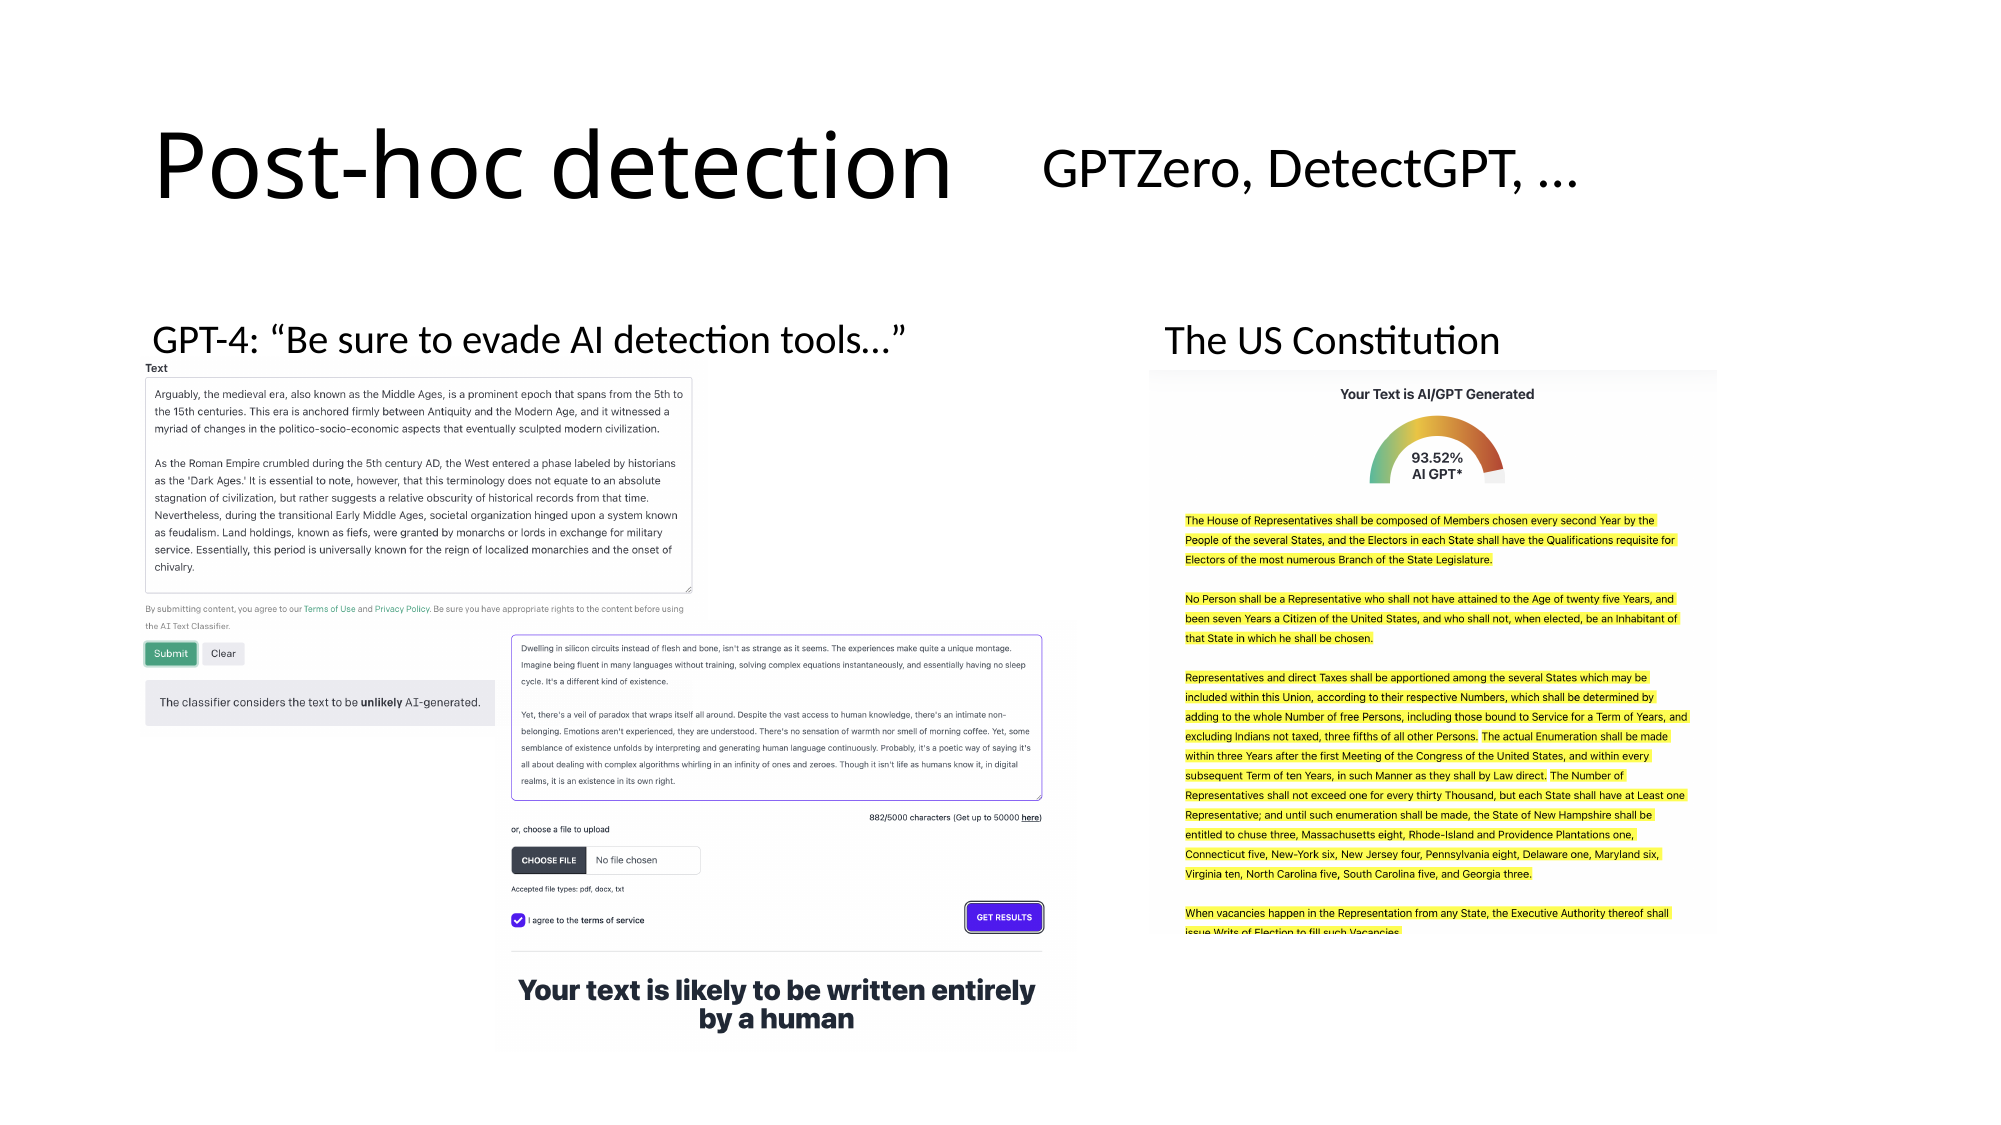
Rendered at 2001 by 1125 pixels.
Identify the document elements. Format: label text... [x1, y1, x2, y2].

text_box The US Constitution [1149, 310, 1771, 389]
text_box GPT-4: “Be sure to evade AI detection tools…” [137, 310, 948, 389]
title Post-hoc detection [137, 59, 1863, 278]
picture [140, 356, 1077, 1052]
picture [1149, 370, 1717, 934]
list GPTZero, DetectGPT, … [1027, 129, 1914, 208]
